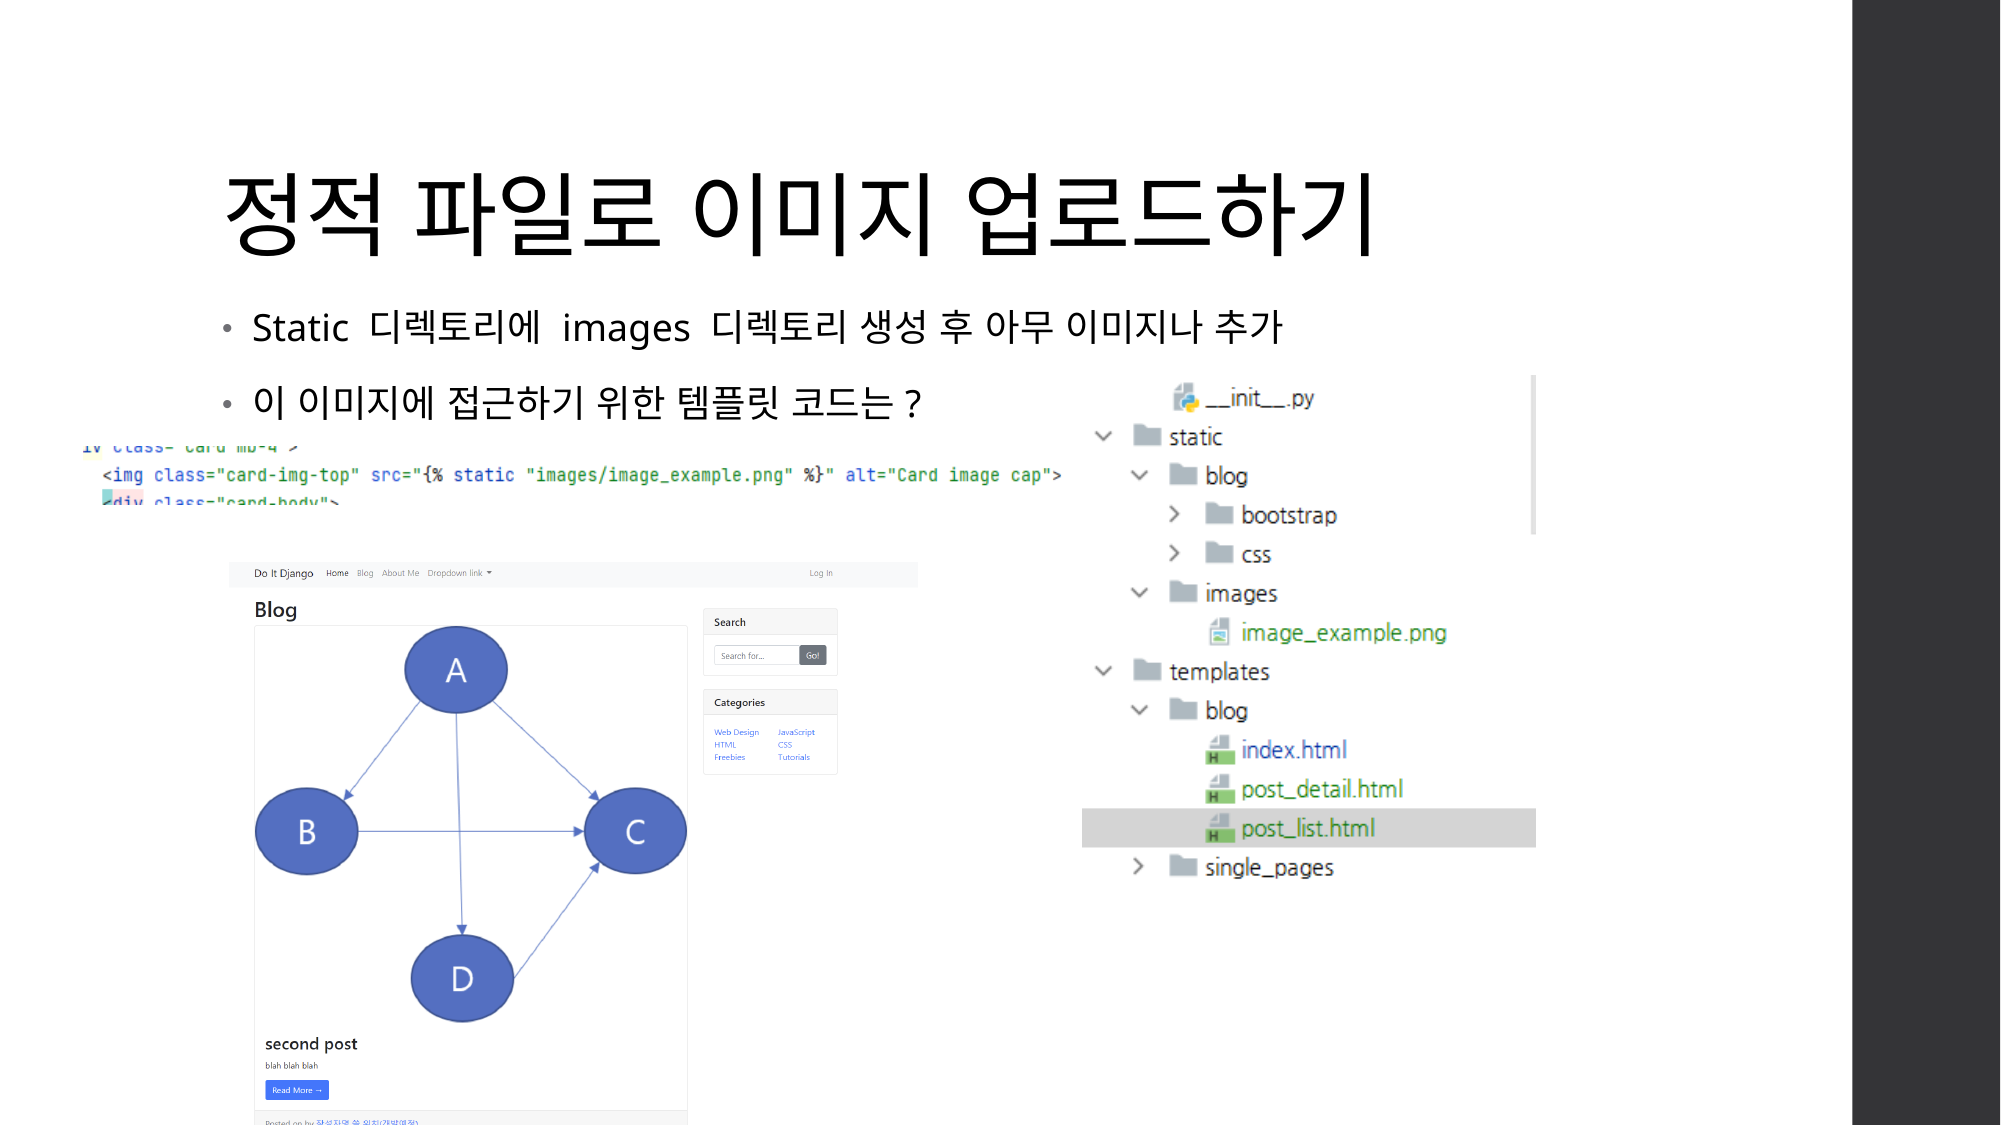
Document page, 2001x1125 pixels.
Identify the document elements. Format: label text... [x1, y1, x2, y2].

title 정적 파일로 이미지 업로드하기 [206, 60, 1797, 278]
picture [229, 562, 918, 1125]
list Static 디렉토리에 images 디렉토리 생성 후 아무 이미지나 추가 이 이미지에 접근하기 위한 템플릿 코드는? [206, 299, 1617, 1014]
picture [83, 375, 1537, 891]
